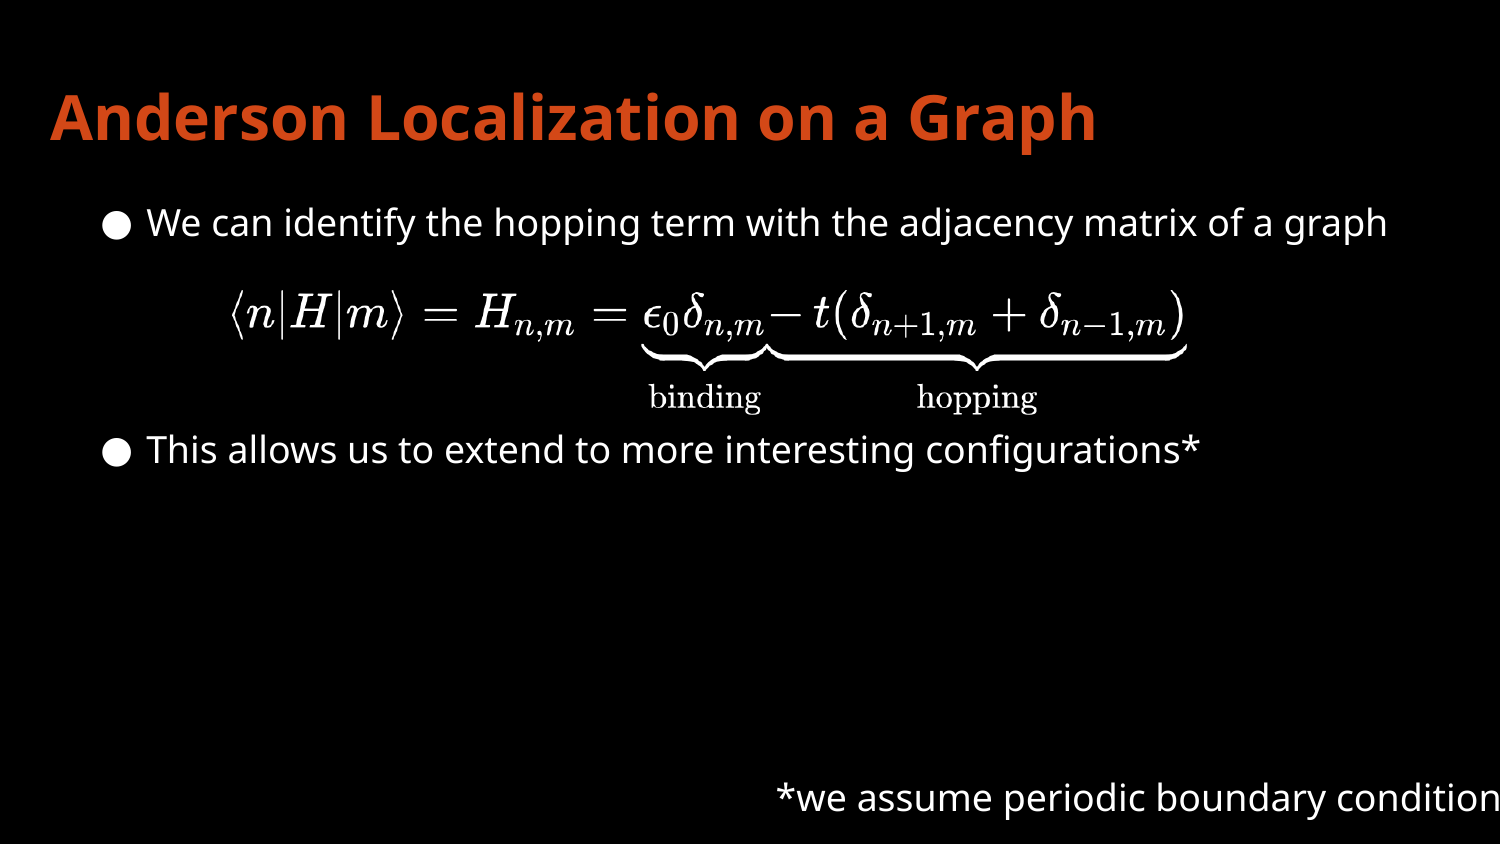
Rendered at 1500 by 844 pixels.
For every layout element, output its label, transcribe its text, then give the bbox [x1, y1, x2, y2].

text_box *we assume periodic boundary conditions [760, 759, 1500, 831]
list We can identify the hopping term with the adjacency matrix of a graph This allows us to extend to more interesting configurations* [75, 191, 1418, 514]
title Anderson Localization on a Graph [34, 71, 1385, 161]
picture [232, 290, 1187, 415]
